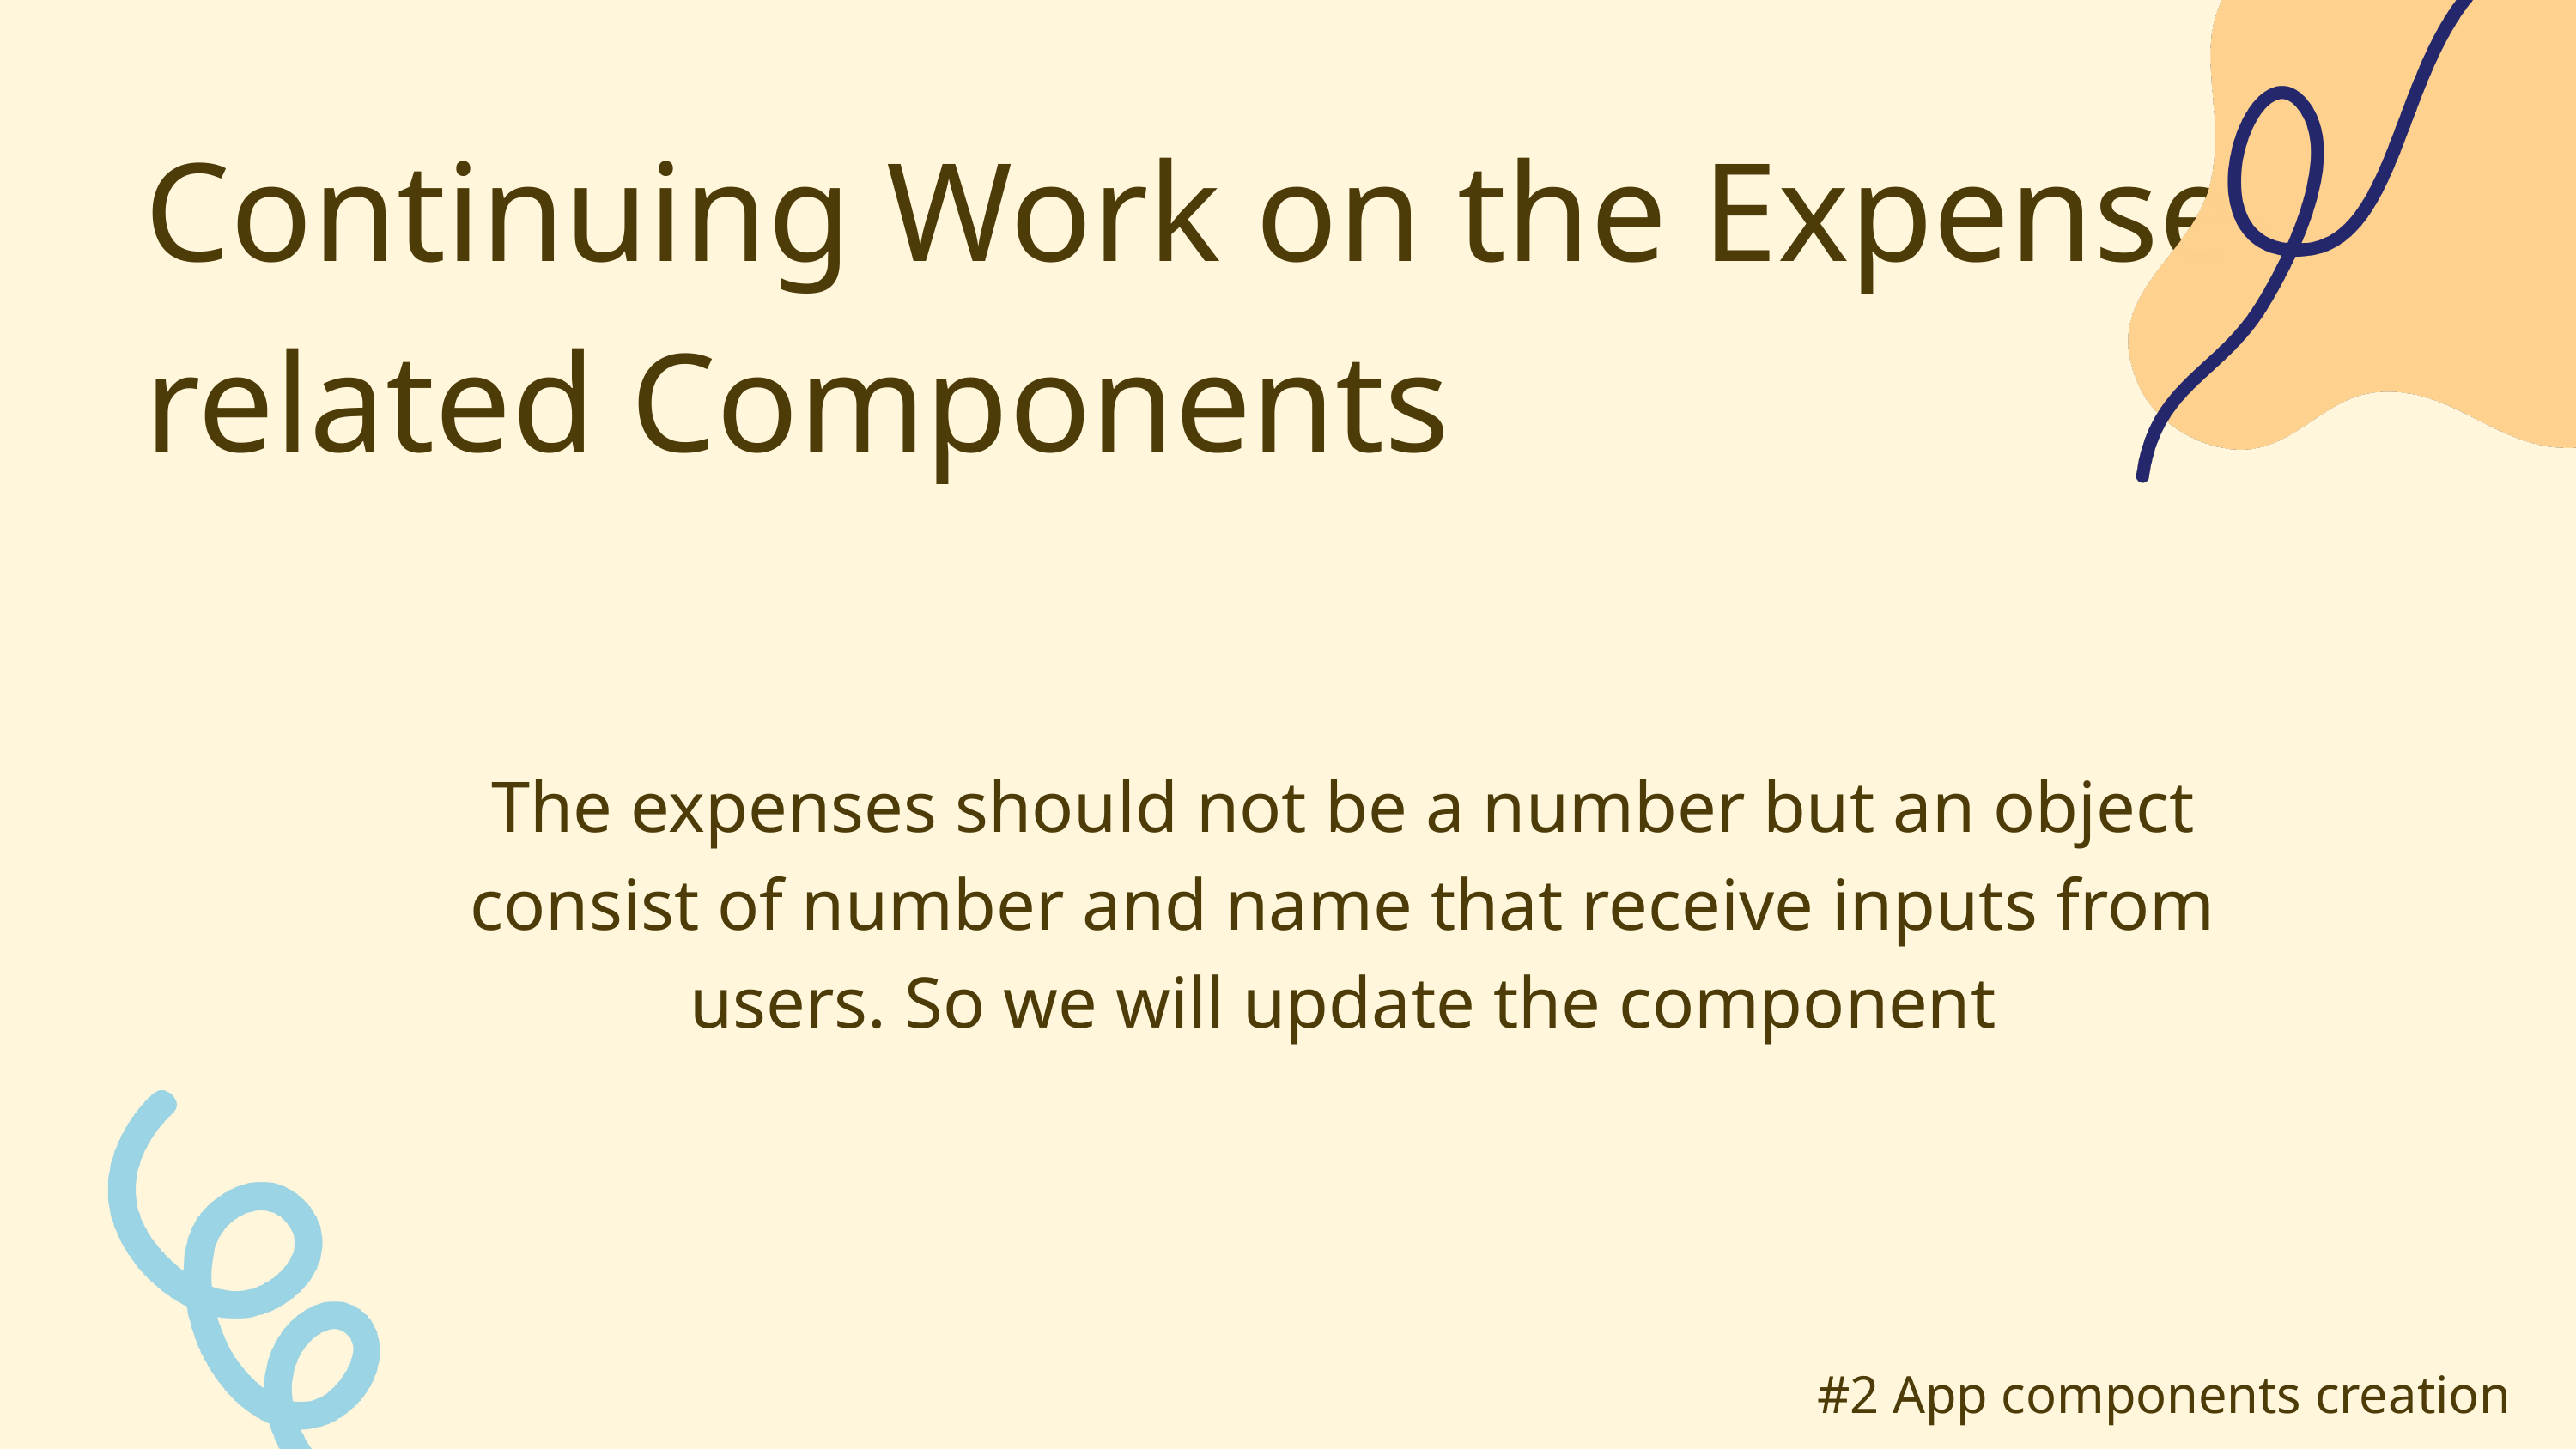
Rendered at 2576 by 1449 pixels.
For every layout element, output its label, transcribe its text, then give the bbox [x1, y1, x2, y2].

text_box #2 App components creation [1817, 1352, 2543, 1424]
text_box Continuing Work on the Expense-related Components [144, 98, 2094, 479]
text_box [2094, 0, 2576, 507]
text_box The expenses should not be a number but an object consist of number and name that receive inputs from users. So we will update the component [390, 749, 2297, 1042]
text_box [107, 1090, 461, 1449]
